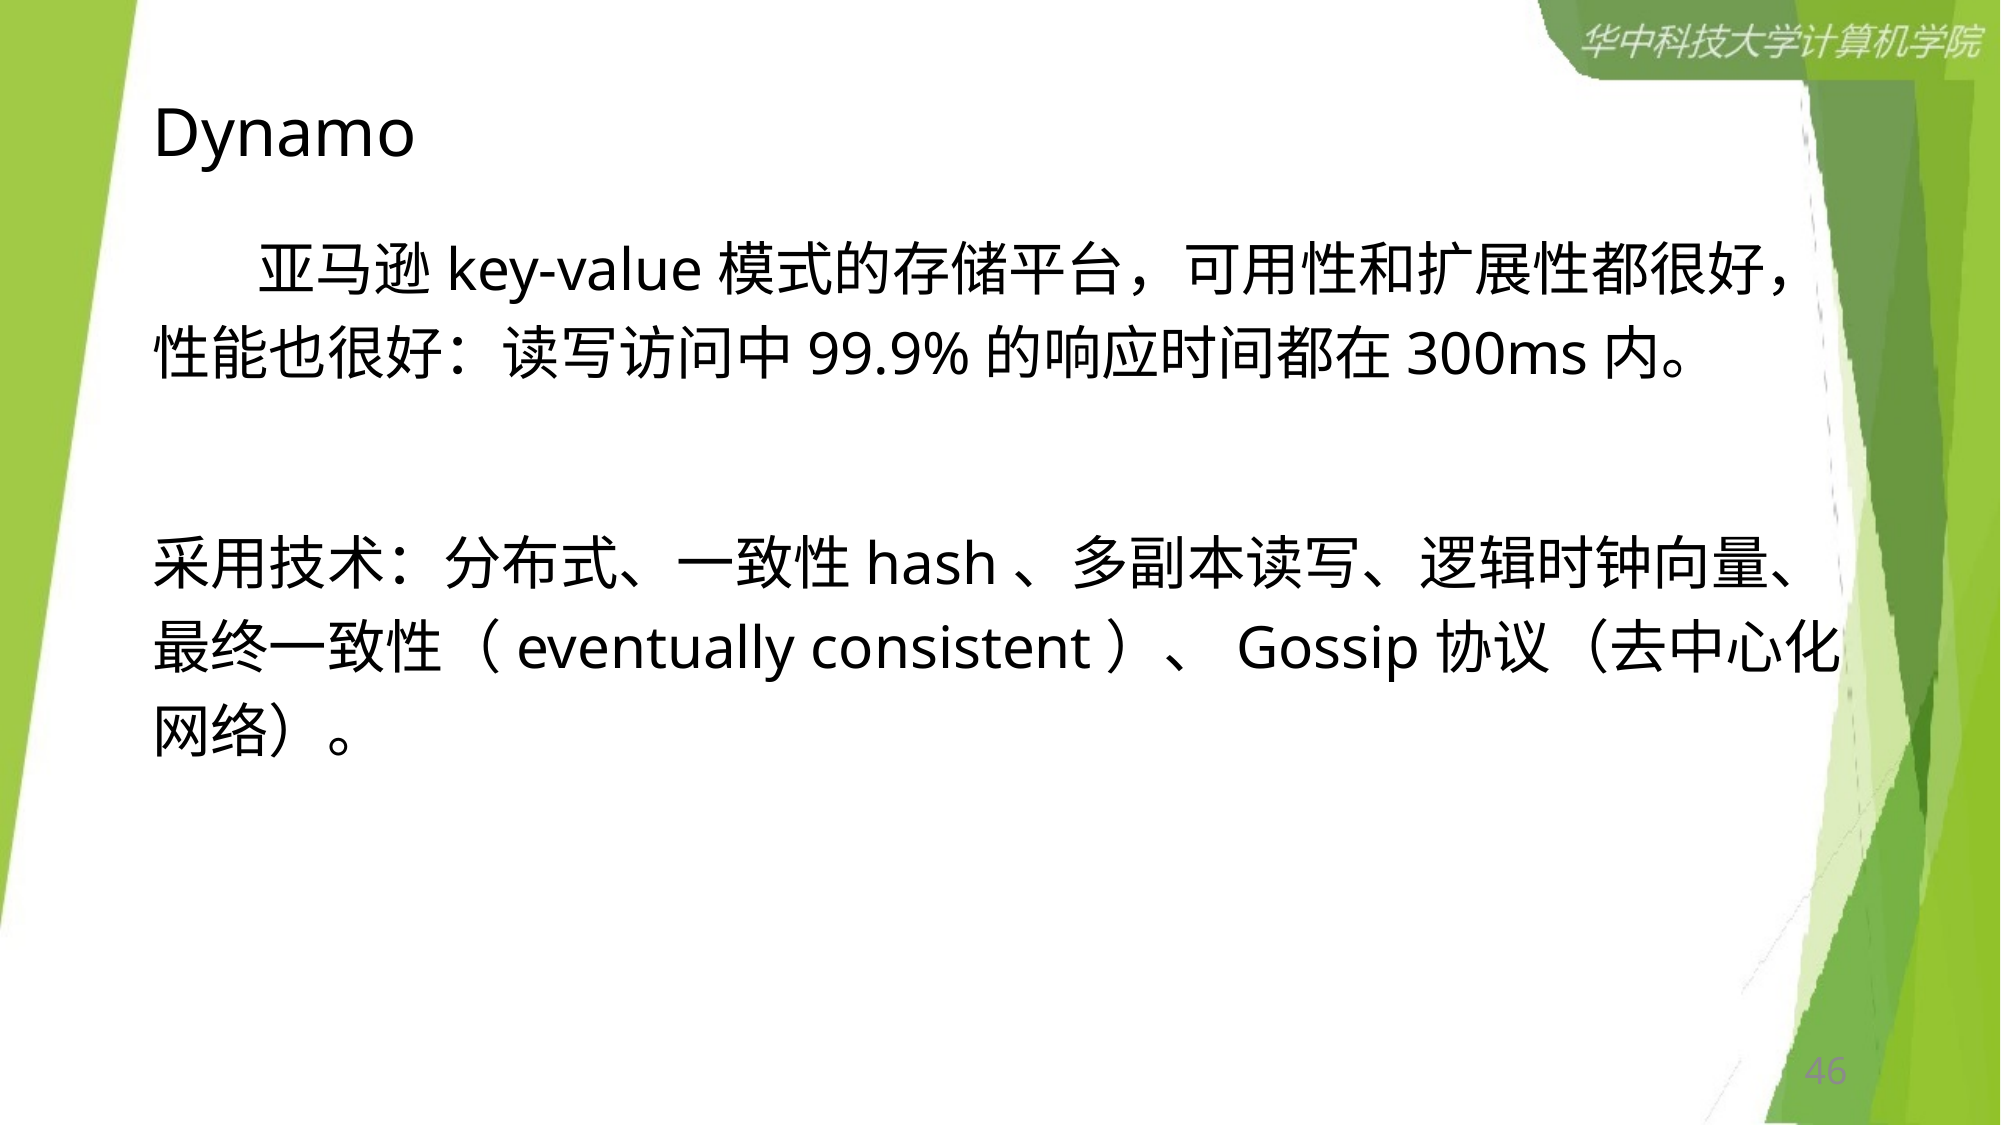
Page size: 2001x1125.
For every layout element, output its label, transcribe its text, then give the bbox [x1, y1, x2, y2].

list 亚马逊key-value模式的存储平台，可用性和扩展性都很好，性能也很好：读写访问中99.9%的响应时间都在300ms内。 采用技术：分布式、一致性hash、多副本读写、逻辑时钟向量、最终一致性（eventually consistent）、Gossip协议（去中心化网络）。 [137, 210, 1863, 925]
title Dynamo [137, 59, 1863, 210]
slide_number 46 [1412, 1042, 1863, 1103]
picture [0, 0, 2001, 1125]
